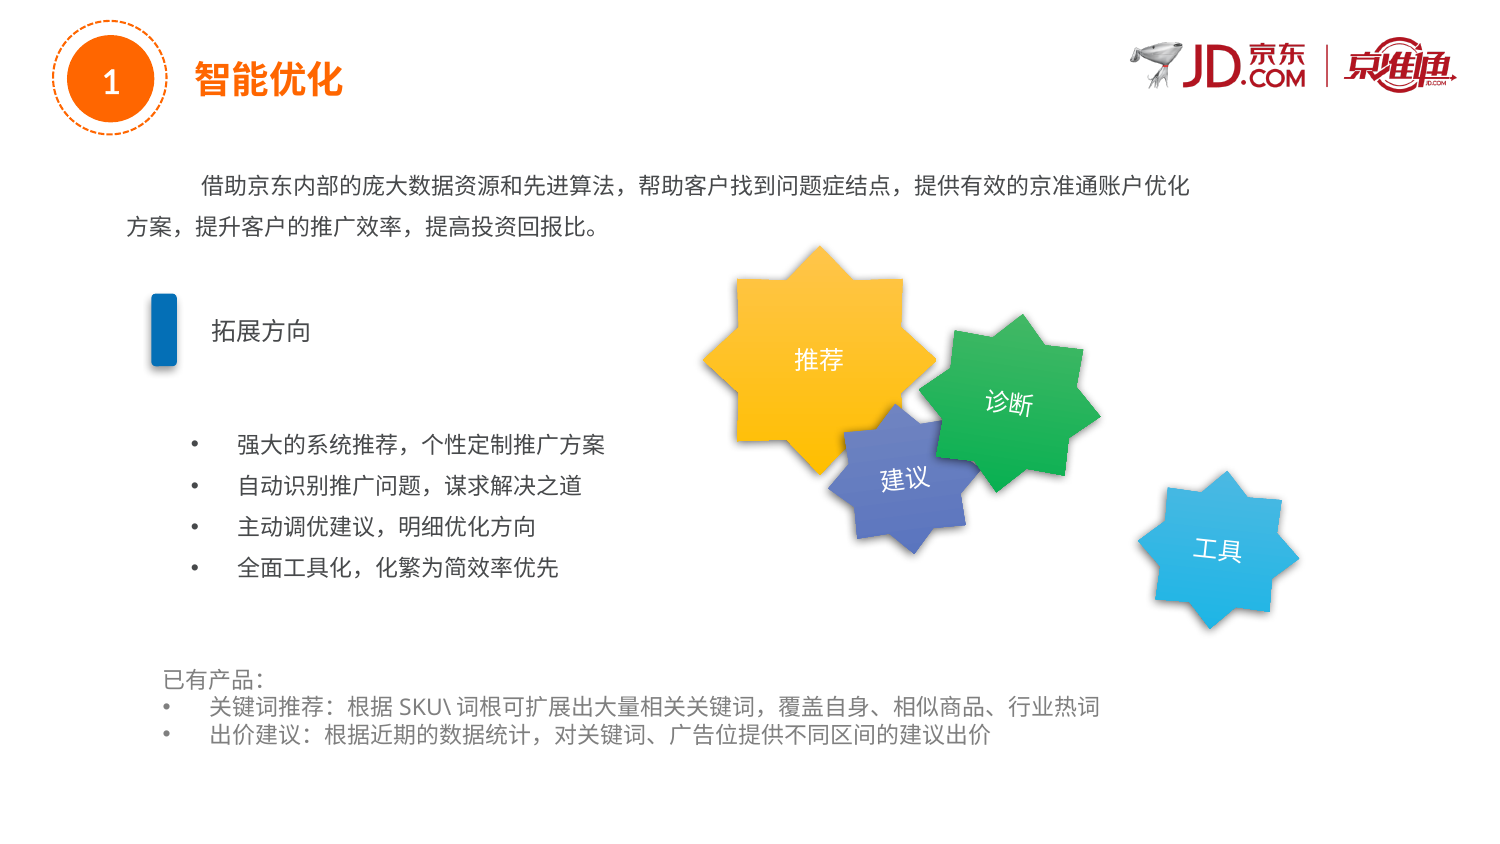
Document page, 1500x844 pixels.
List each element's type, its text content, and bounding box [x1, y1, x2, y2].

picture [1114, 30, 1471, 103]
text_box 工具 [1138, 470, 1300, 629]
text_box 智能优化 [179, 48, 360, 109]
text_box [52, 20, 167, 135]
text_box 诊断 [919, 314, 1101, 493]
text_box 已有产品： 关键词推荐：根据SKU\词根可扩展出大量相关关键词，覆盖自身、相似商品、行业热词 出价建议：根据近期的数据统计，对关键词、广告位提供不同区间的建议出价 [147, 658, 1116, 756]
text_box [150, 292, 178, 368]
text_box 建议 [828, 403, 974, 554]
text_box 借助京东内部的庞大数据资源和先进算法，帮助客户找到问题症结点，提供有效的京准通账户优化方案，提升客户的推广效率，提高投资回报比。 [112, 150, 1219, 248]
text_box 强大的系统推荐，个性定制推广方案 自动识别推广问题，谋求解决之道 主动调优建议，明细优化方向 全面工具化，化繁为简效率优先 [175, 409, 880, 589]
text_box 推荐 [703, 248, 937, 475]
text_box 拓展方向 [197, 308, 327, 353]
